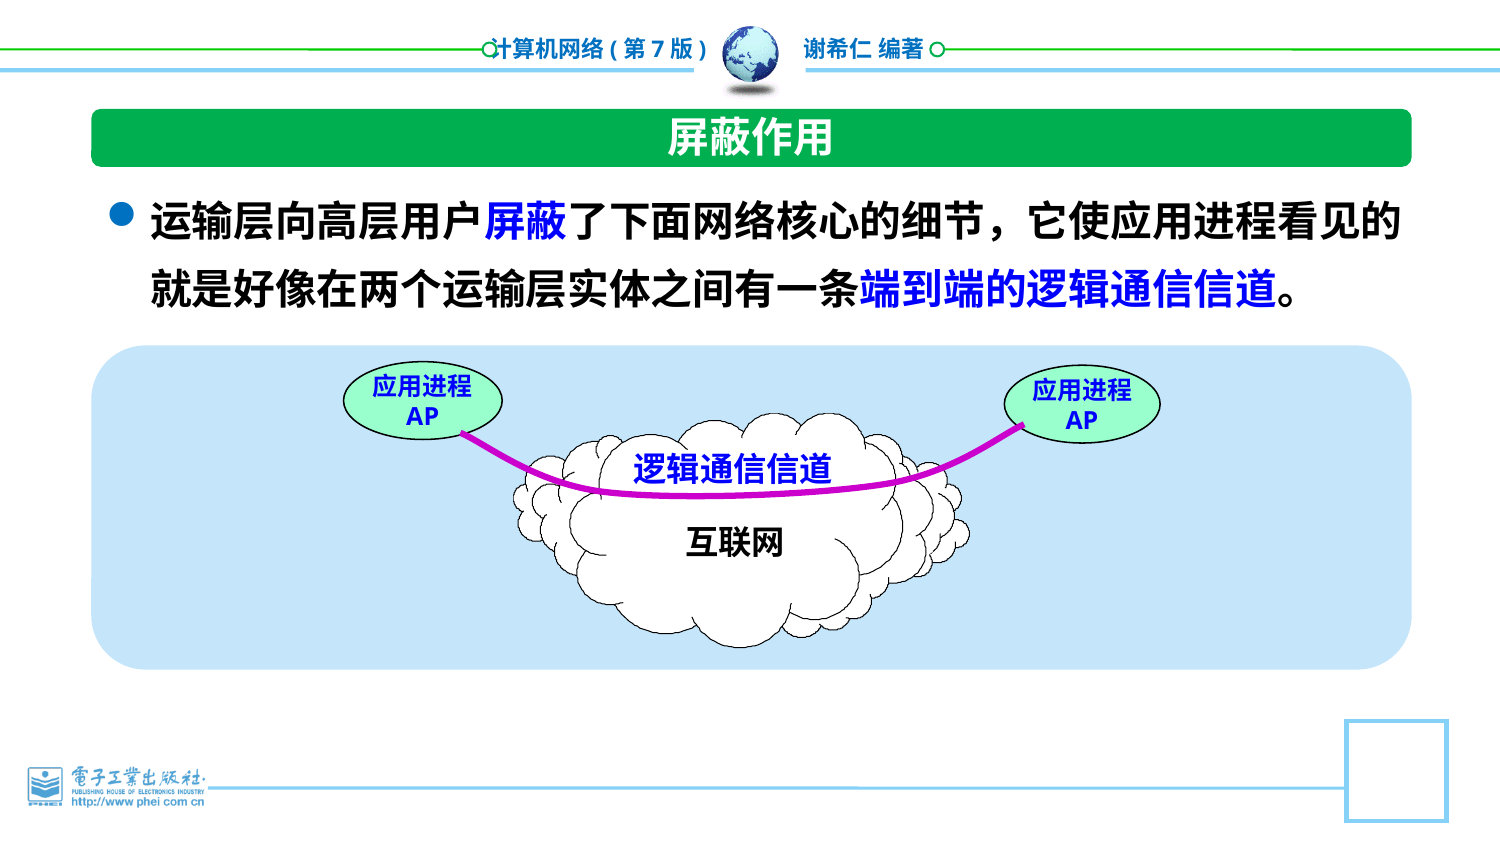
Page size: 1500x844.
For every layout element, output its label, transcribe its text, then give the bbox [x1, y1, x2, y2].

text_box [343, 361, 1161, 656]
picture [720, 24, 780, 100]
text_box [91, 108, 653, 167]
picture [23, 764, 208, 809]
text_box [89, 343, 1414, 672]
text_box 屏蔽作用 [653, 103, 850, 168]
text_box [850, 108, 1412, 167]
text_box 运输层向高层用户屏蔽了下面网络核心的细节，它使应用进程看见的就是好像在两个运输层实体之间有一条端到端的逻辑通信信道。 [91, 168, 1434, 321]
